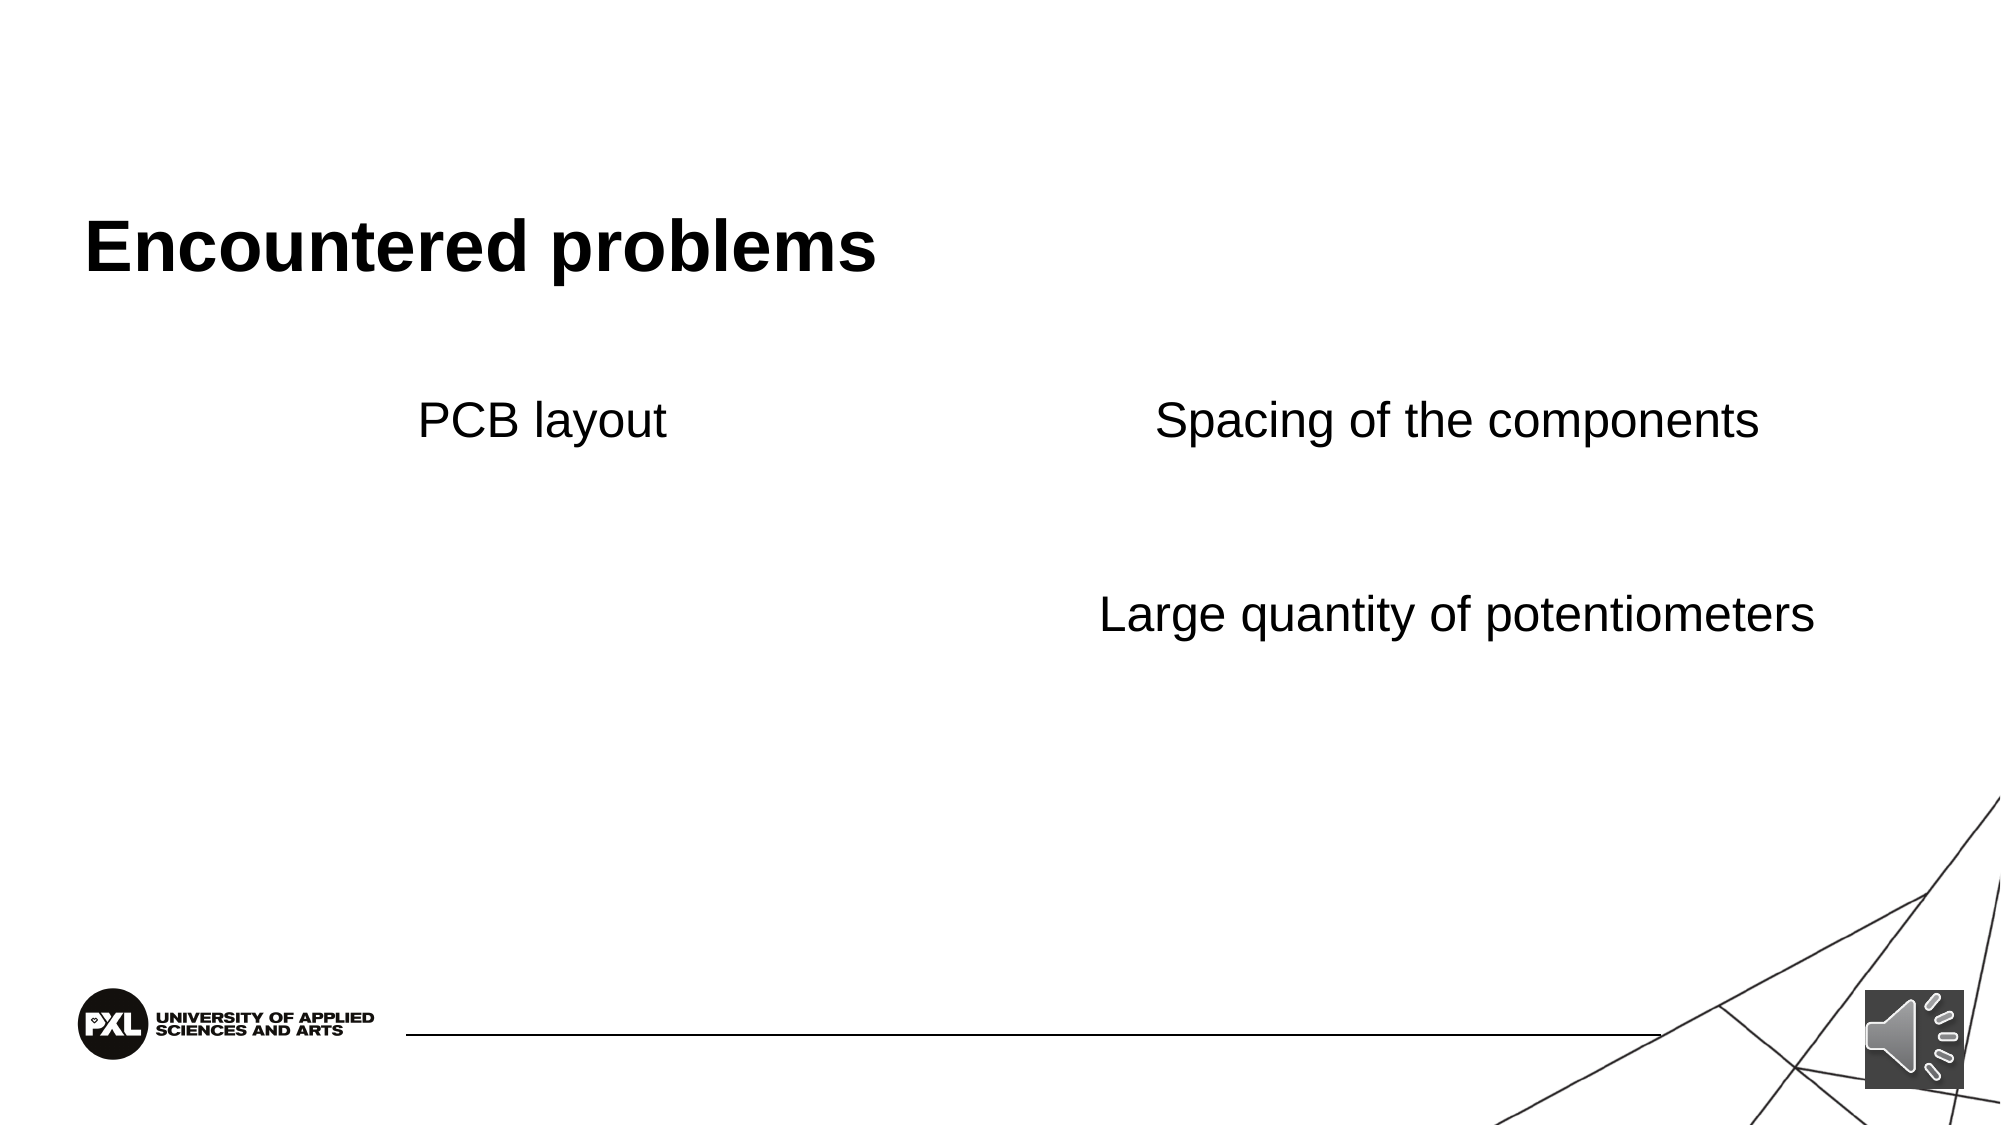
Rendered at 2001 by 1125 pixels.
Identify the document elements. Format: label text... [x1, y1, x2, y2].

title Encountered problems [84, 208, 1916, 369]
text_box PCB layout [84, 394, 999, 563]
text_box Large quantity of potentiometers [999, 587, 1916, 756]
text_box Spacing of the components [999, 394, 1916, 563]
picture [1464, 760, 2001, 1125]
